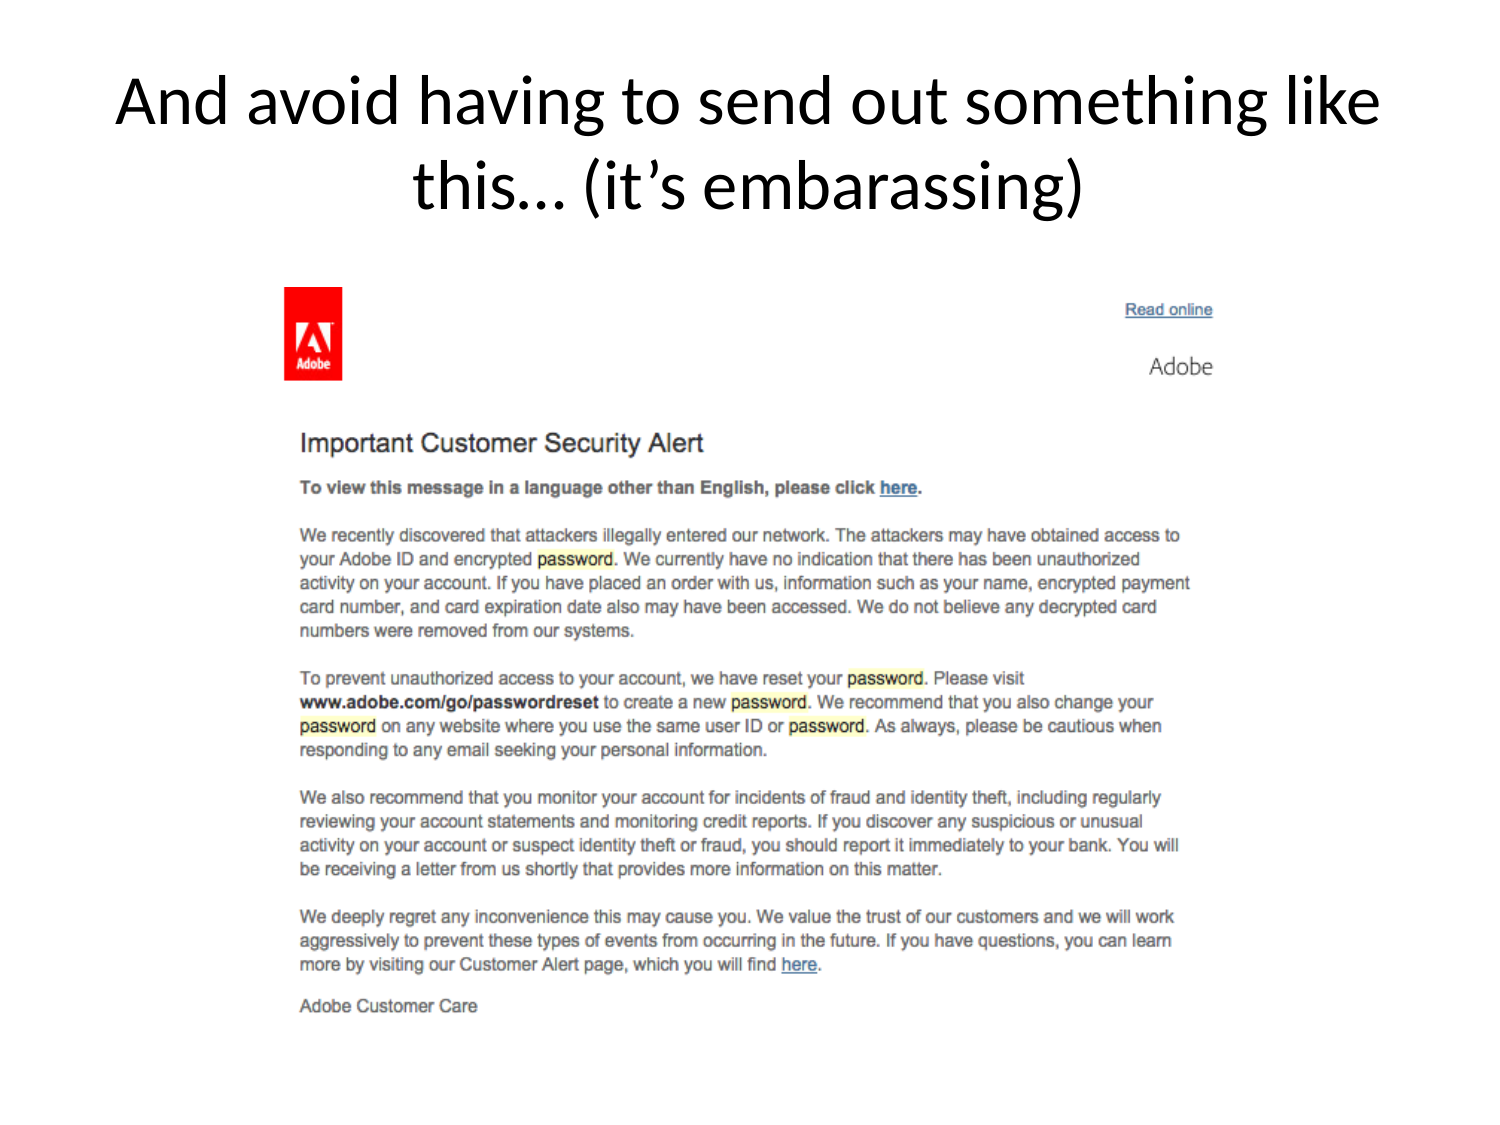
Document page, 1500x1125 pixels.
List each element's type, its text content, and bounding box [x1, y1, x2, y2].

title And avoid having to send out something like this… (it’s embarassing) [75, 45, 1425, 233]
picture [267, 287, 1224, 1026]
